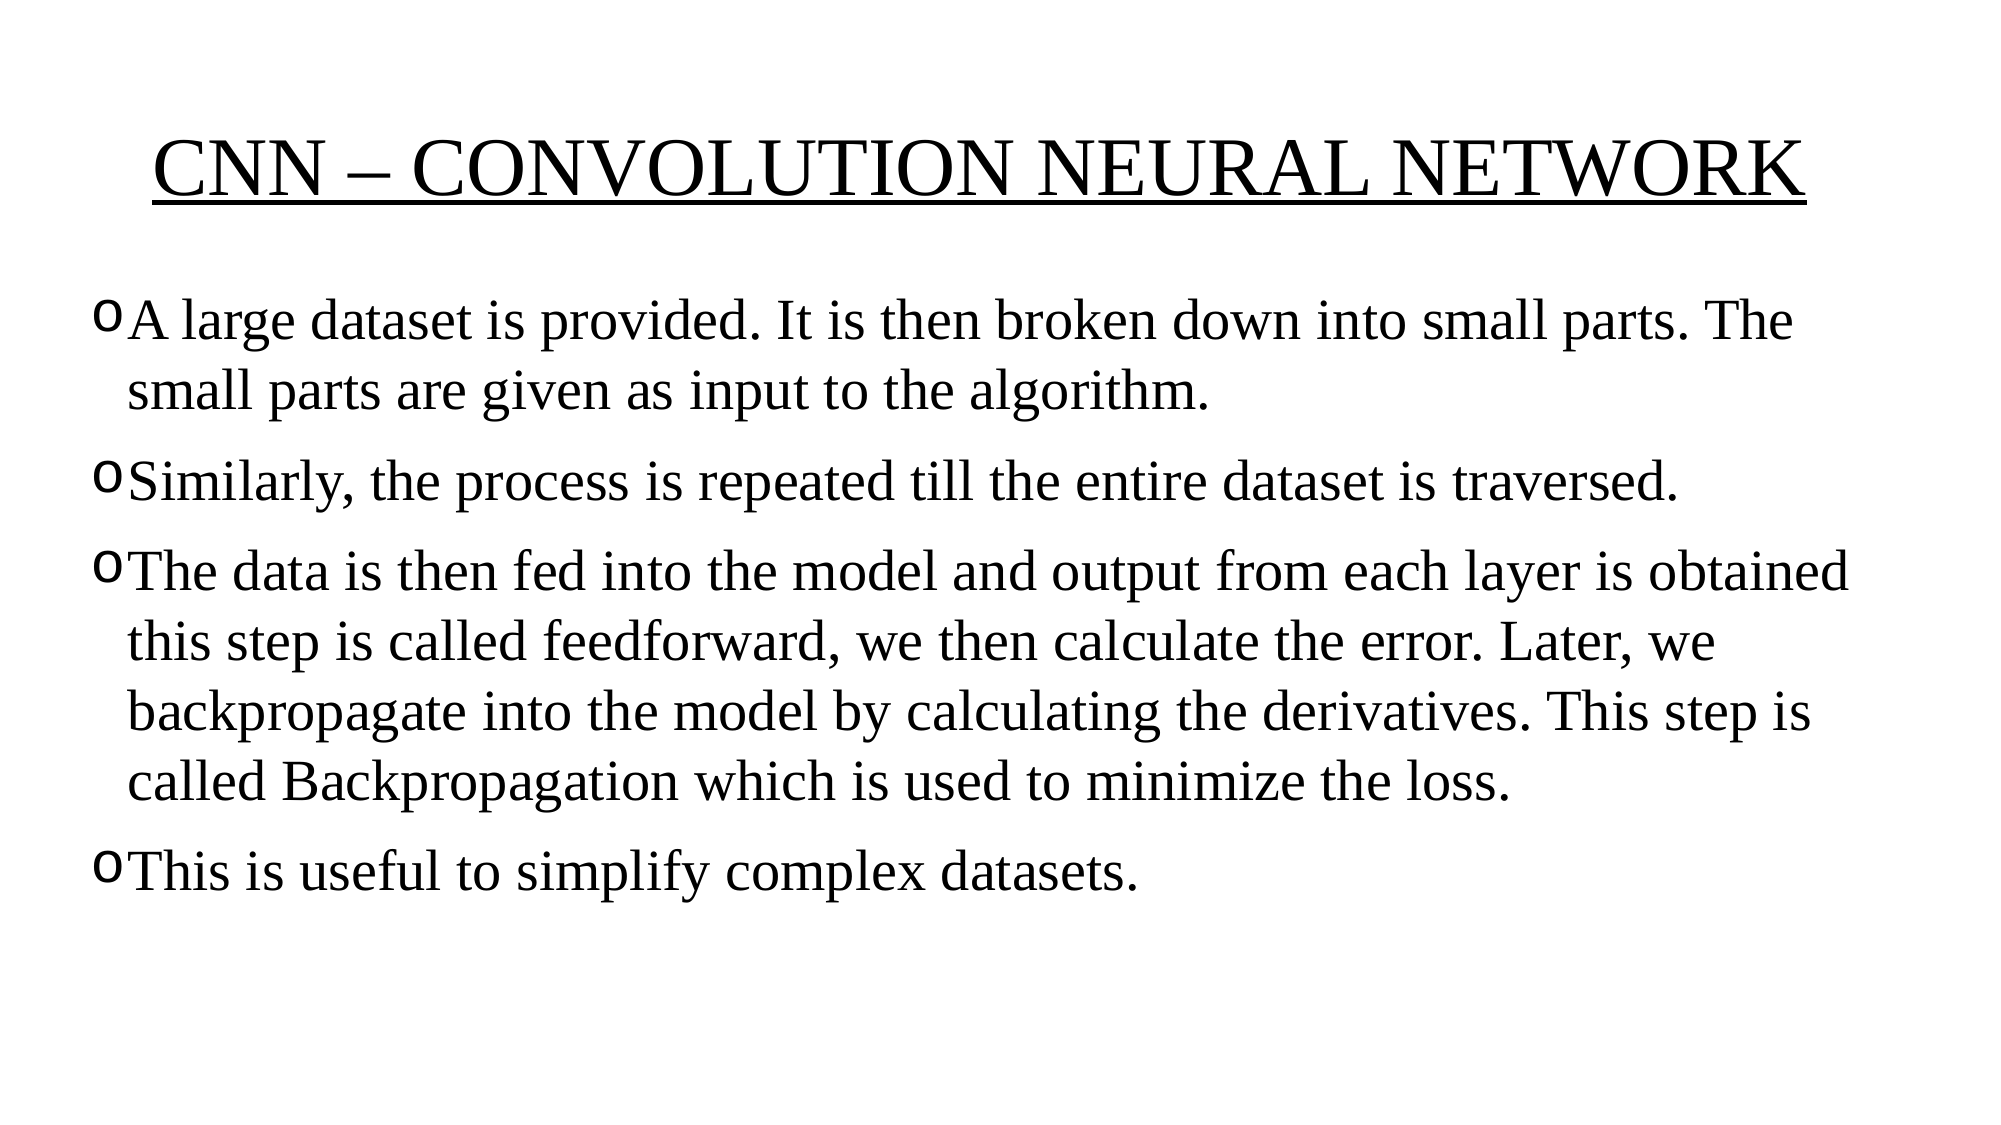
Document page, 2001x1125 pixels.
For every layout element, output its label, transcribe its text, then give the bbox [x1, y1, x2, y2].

list A large dataset is provided. It is then broken down into small parts. The small parts are given as input to the algorithm. Similarly, the process is repeated till the entire dataset is traversed. The data is then fed into the model and output from each layer is obtained this step is called feedforward, we then calculate the error. Later, we backpropagate into the model by calculating the derivatives. This step is called Backpropagation which is used to minimize the loss. This is useful to simplify complex datasets. [90, 281, 1910, 1031]
title CNN – CONVOLUTION NEURAL NETWORK [137, 59, 1863, 278]
